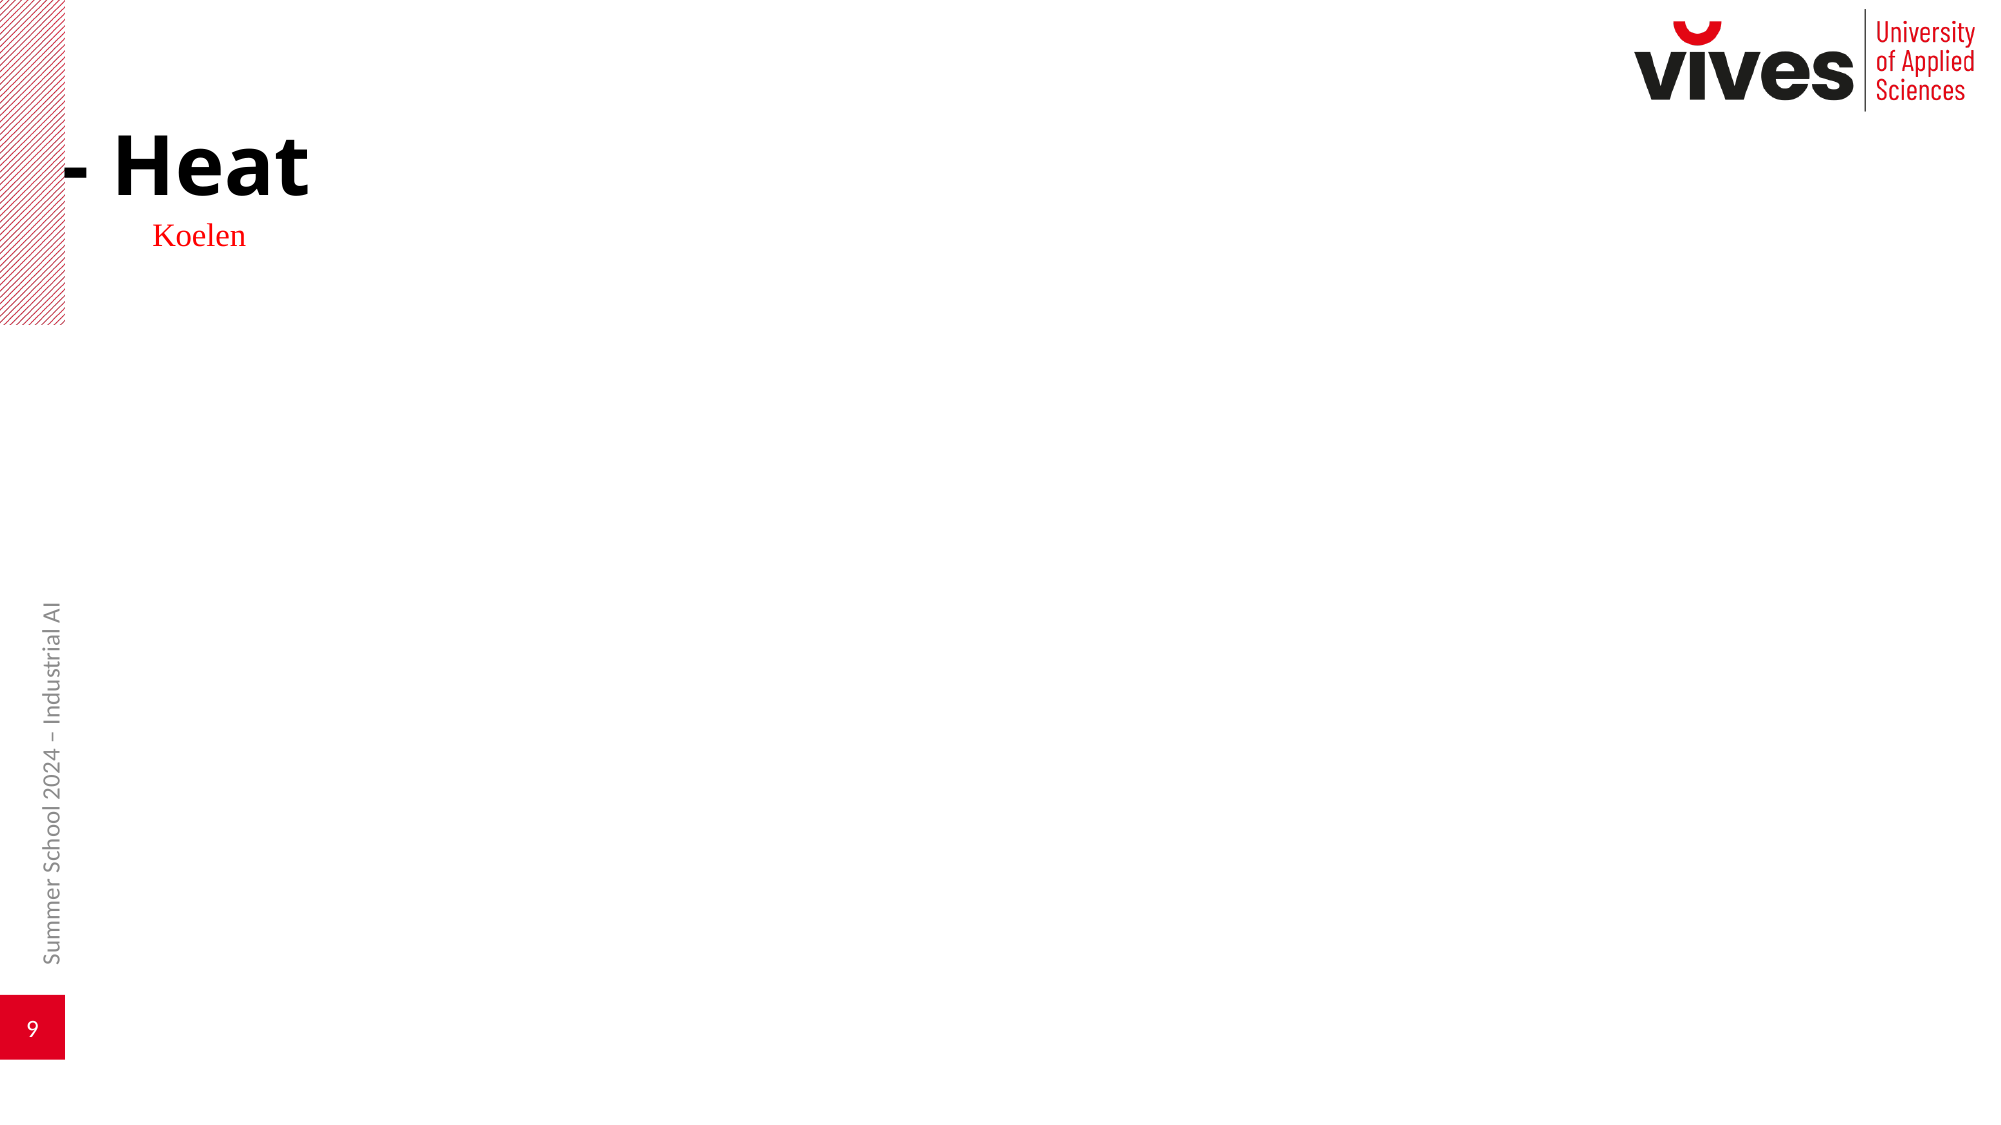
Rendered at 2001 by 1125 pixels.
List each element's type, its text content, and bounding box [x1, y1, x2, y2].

picture [1634, 9, 1975, 112]
title - Heat [47, 59, 1773, 278]
picture [0, 0, 65, 325]
text_box Koelen [137, 211, 1642, 262]
